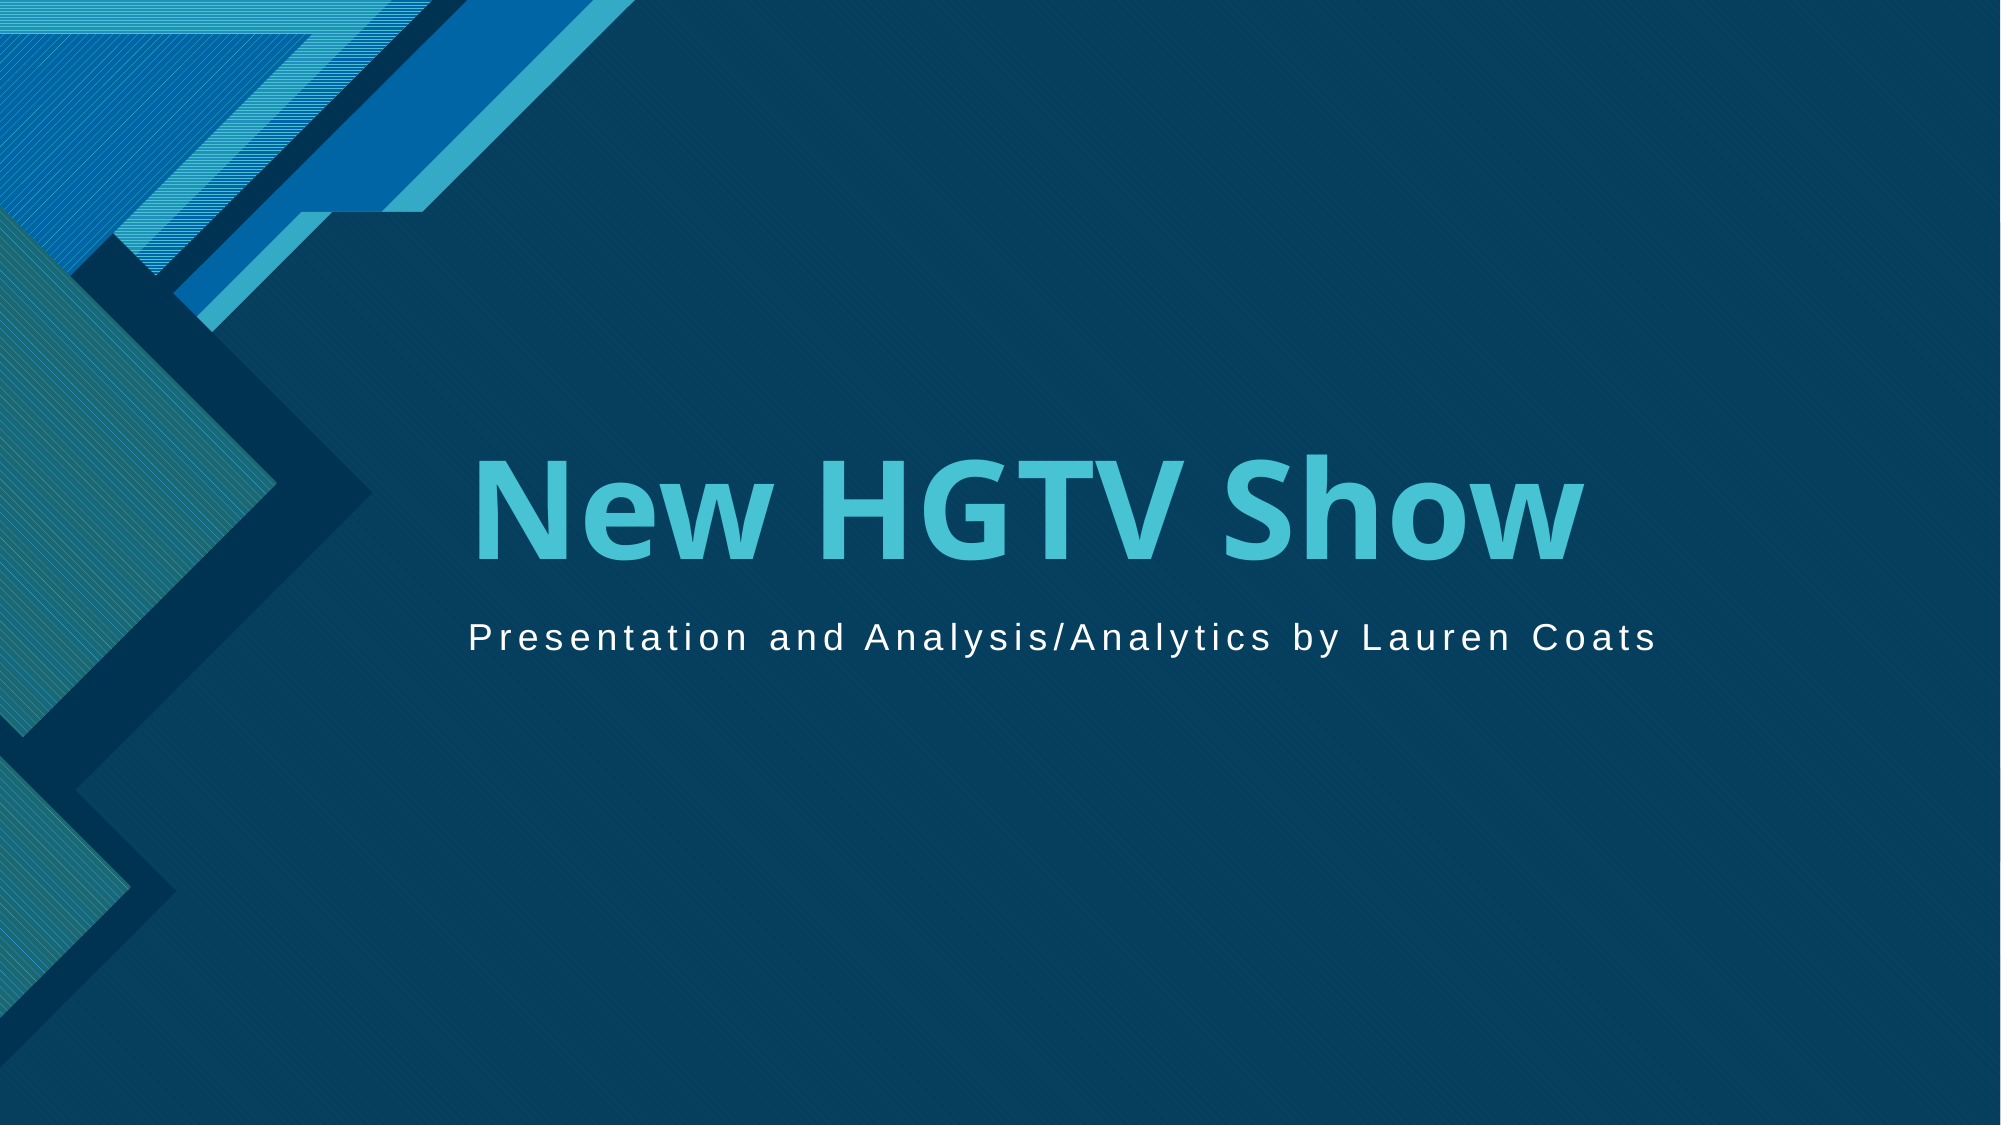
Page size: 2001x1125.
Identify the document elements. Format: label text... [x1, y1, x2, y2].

subtitle Presentation and Analysis/Analytics by Lauren Coats [453, 610, 1880, 753]
title New HGTV Show [453, 393, 1614, 597]
